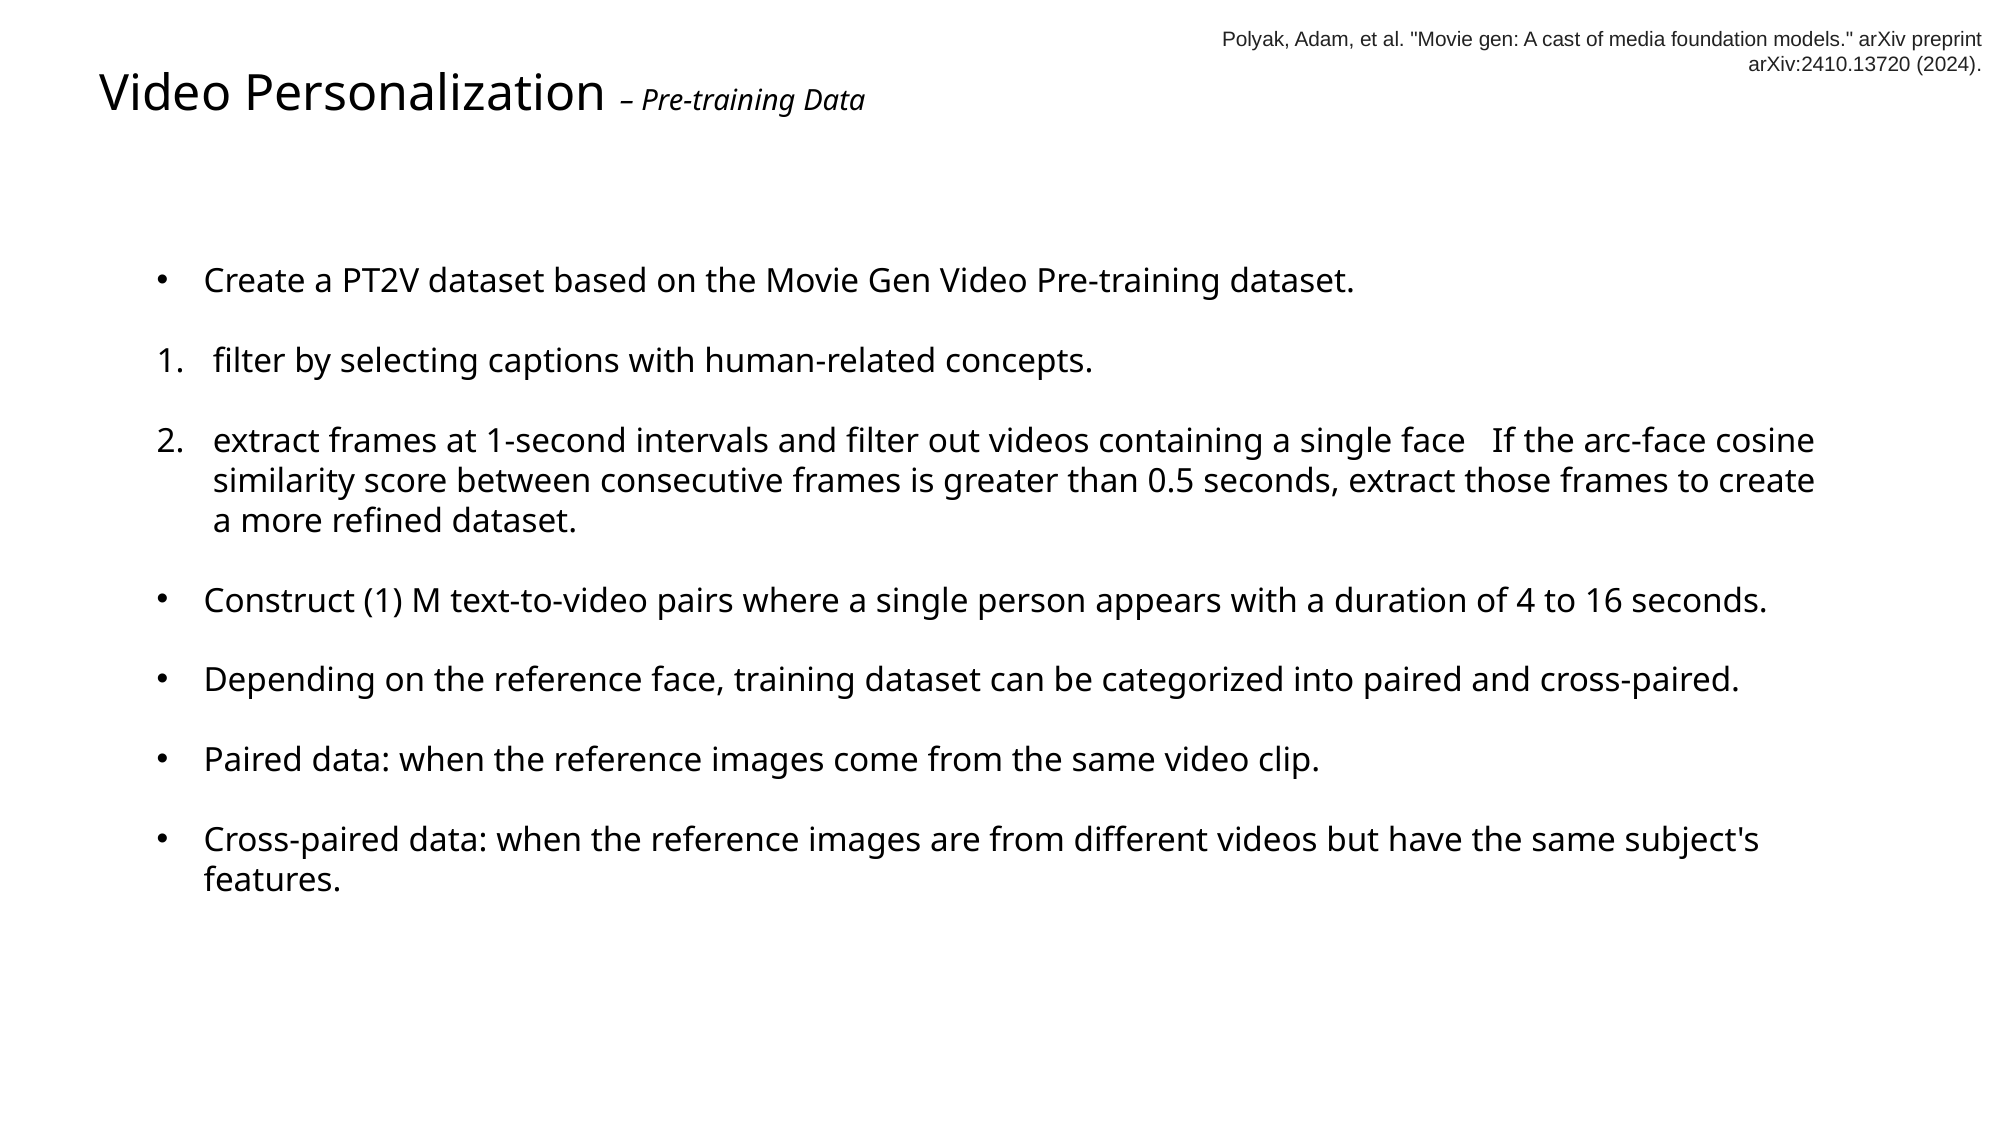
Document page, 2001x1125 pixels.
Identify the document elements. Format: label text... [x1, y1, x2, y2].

text_box Video Personalization – Pre-training Data [84, 53, 881, 128]
text_box Polyak, Adam, et al. "Movie gen: A cast of media foundation models." arXiv preprint arXiv:2410.13720 (2024). [980, 18, 1997, 83]
